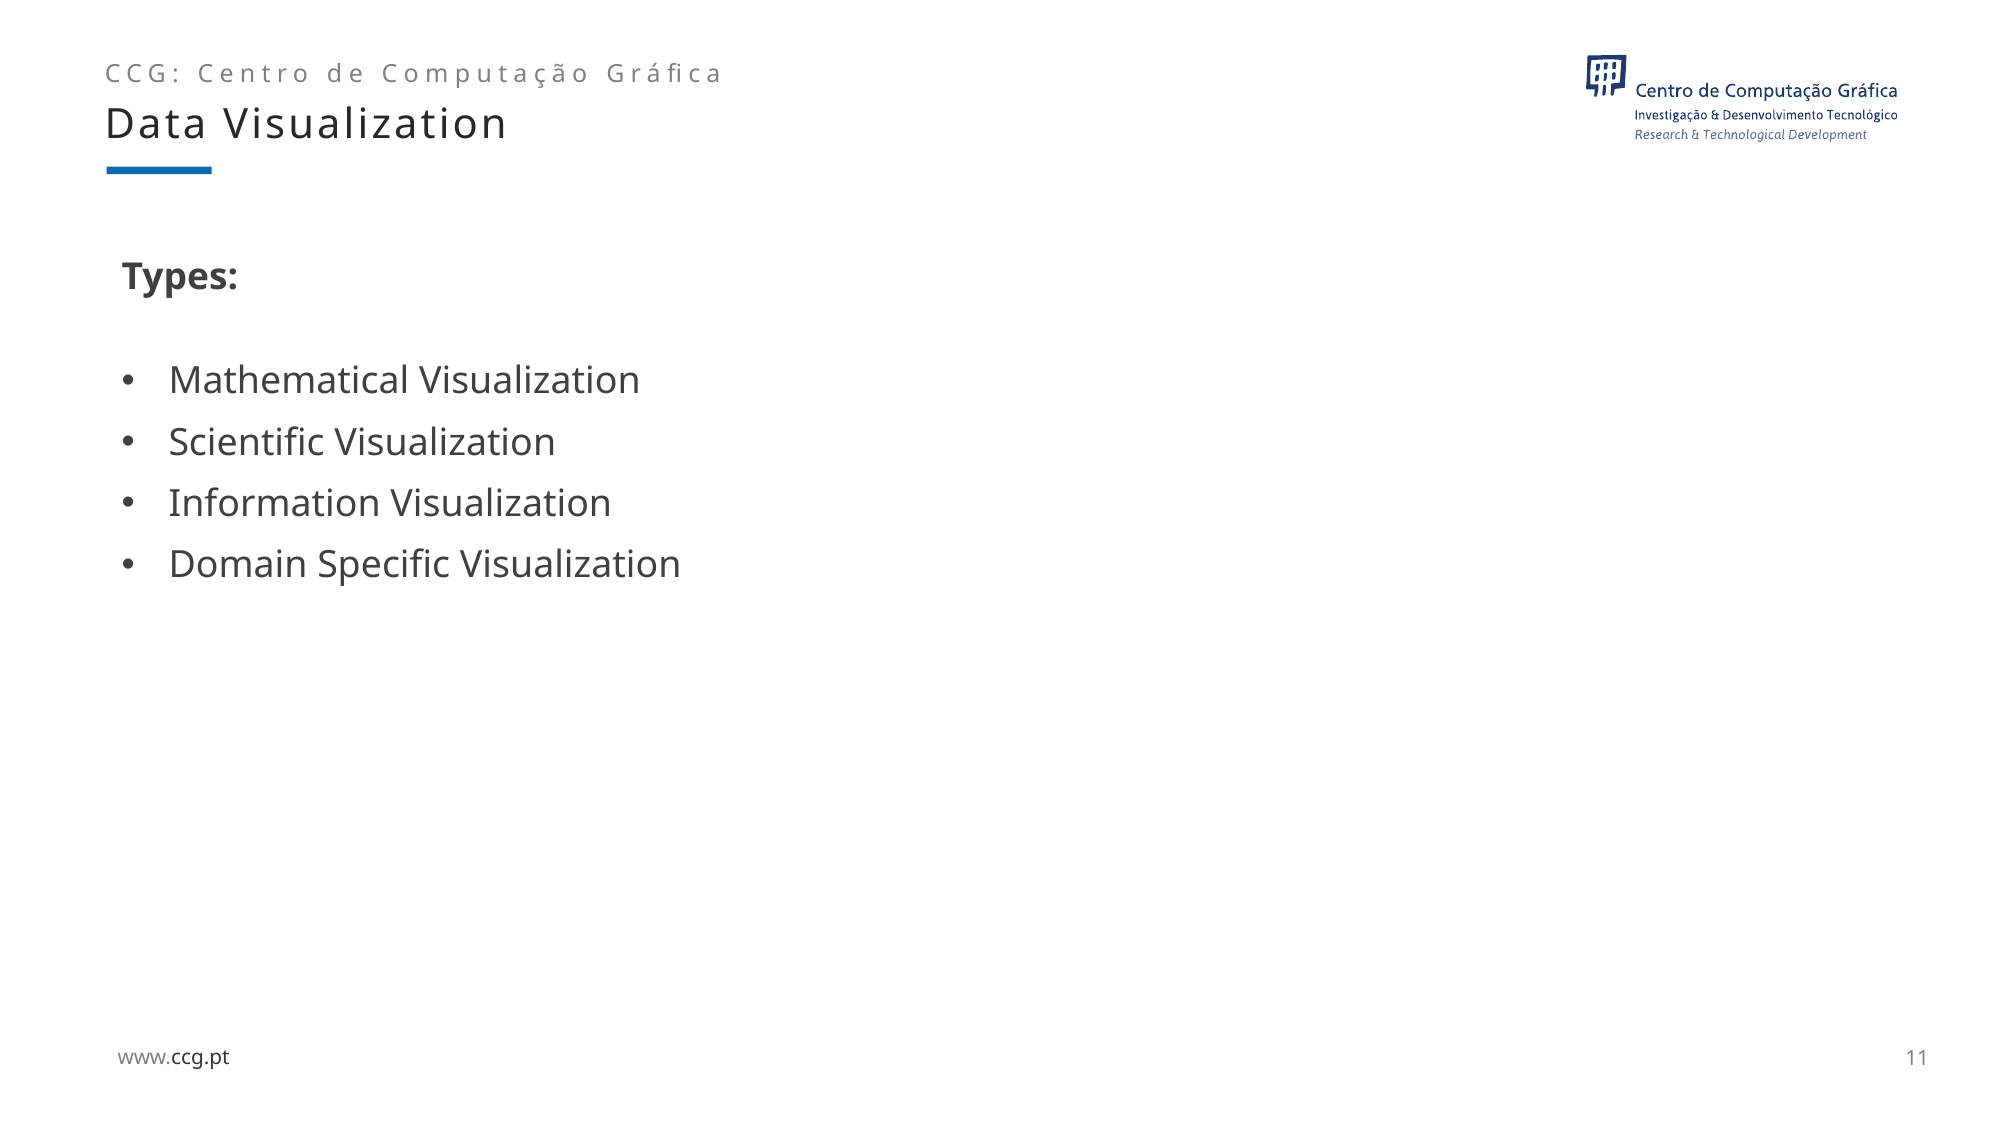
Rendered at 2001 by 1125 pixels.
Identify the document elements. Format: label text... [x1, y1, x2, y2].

list Mathematical Visualization Scientific Visualization Information Visualization Domain Specific Visualization [106, 353, 900, 1005]
title Types: [106, 249, 1882, 305]
slide_number 11 [1881, 1026, 1953, 1091]
list Data Visualization [104, 102, 1538, 153]
